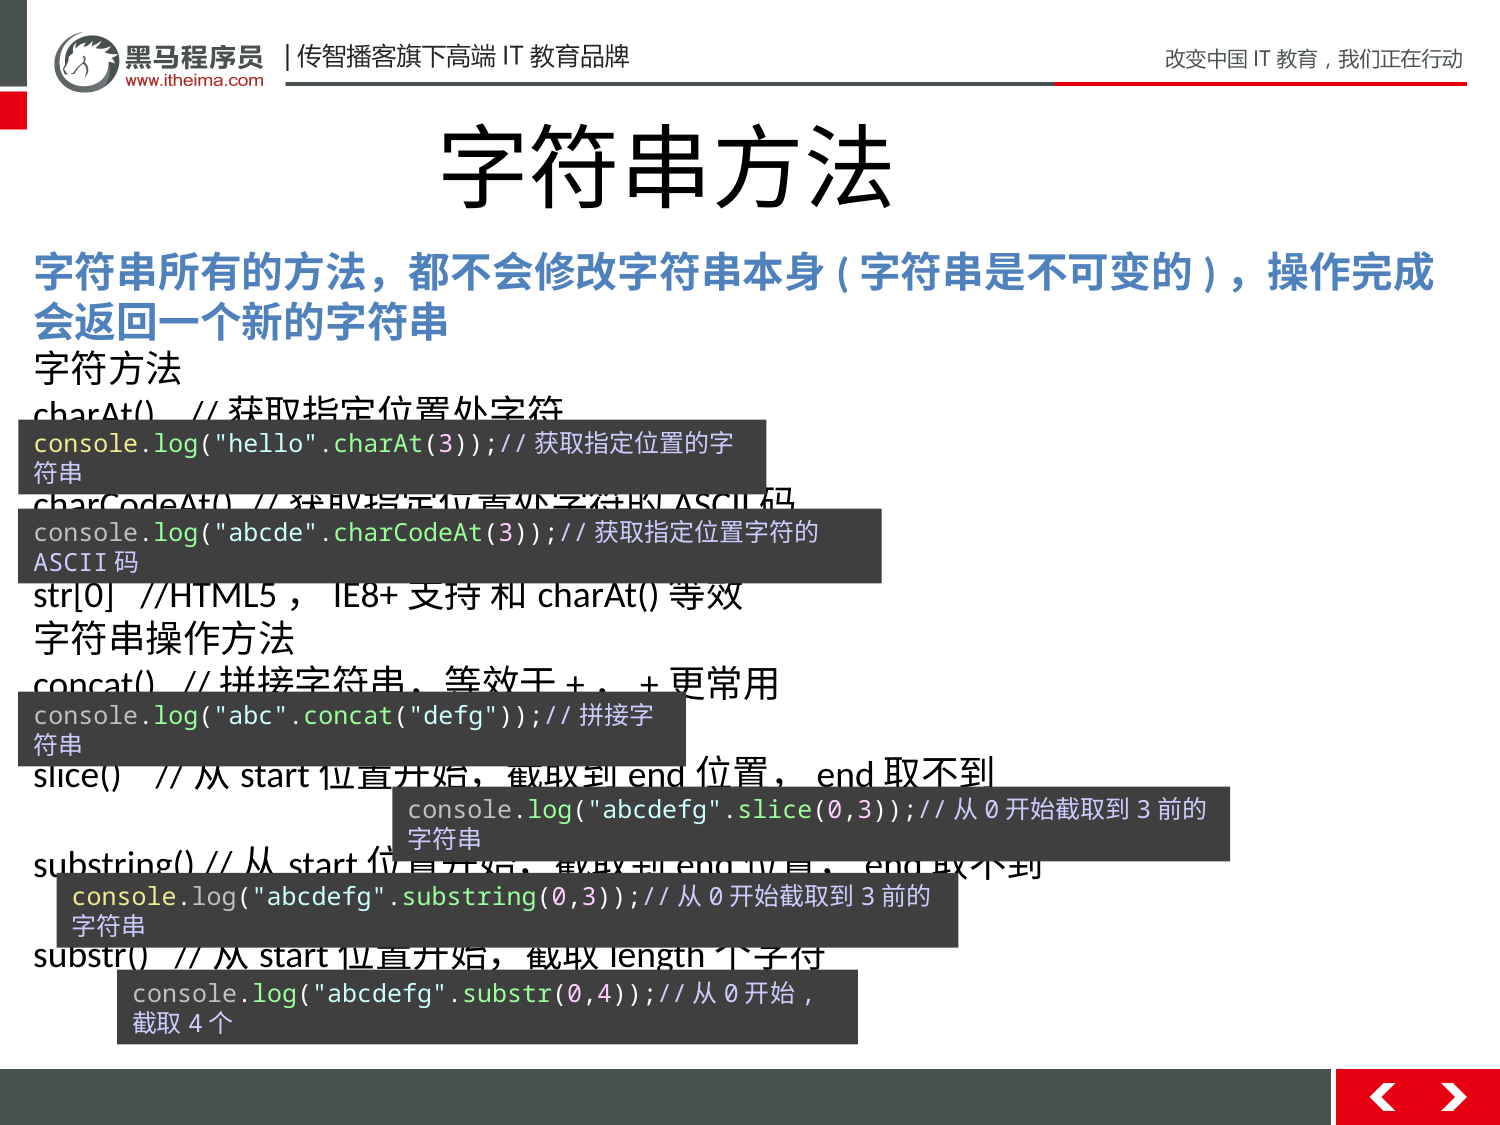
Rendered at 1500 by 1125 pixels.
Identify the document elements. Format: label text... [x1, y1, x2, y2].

text_box console.log("abc".concat("defg"));//拼接字符串 [18, 691, 686, 767]
text_box 字符串所有的方法，都不会修改字符串本身(字符串是不可变的)，操作完成会返回一个新的字符串 字符方法 charAt() //获取指定位置处字符 charCodeAt() //获取指定位置处字符的ASCII码 str[0] //HTML5，IE8+支持 和charAt()等效 字符串操作方法 concat() //拼接字符串，等效于+，+更常用 slice() //从start位置开始，截取到end位置，end取不到 substring() //从start位置开始，截取到end位置，end取不到 substr() //从start位置开始，截取length个字符 [18, 237, 1475, 983]
text_box console.log("abcde".charCodeAt(3));//获取指定位置字符的ASCII码 [18, 508, 882, 584]
text_box console.log("abcdefg".slice(0,3));//从0开始截取到3前的字符串 [392, 786, 1231, 862]
picture [0, 0, 1500, 1125]
text_box console.log("hello".charAt(3));//获取指定位置的字符串 [18, 419, 767, 495]
title 字符串方法 [0, 102, 1334, 238]
text_box console.log("abcdefg".substr(0,4));//从0开始,截取4个 [117, 969, 858, 1045]
text_box console.log("abcdefg".substring(0,3));//从0开始截取到3前的字符串 [56, 872, 959, 948]
